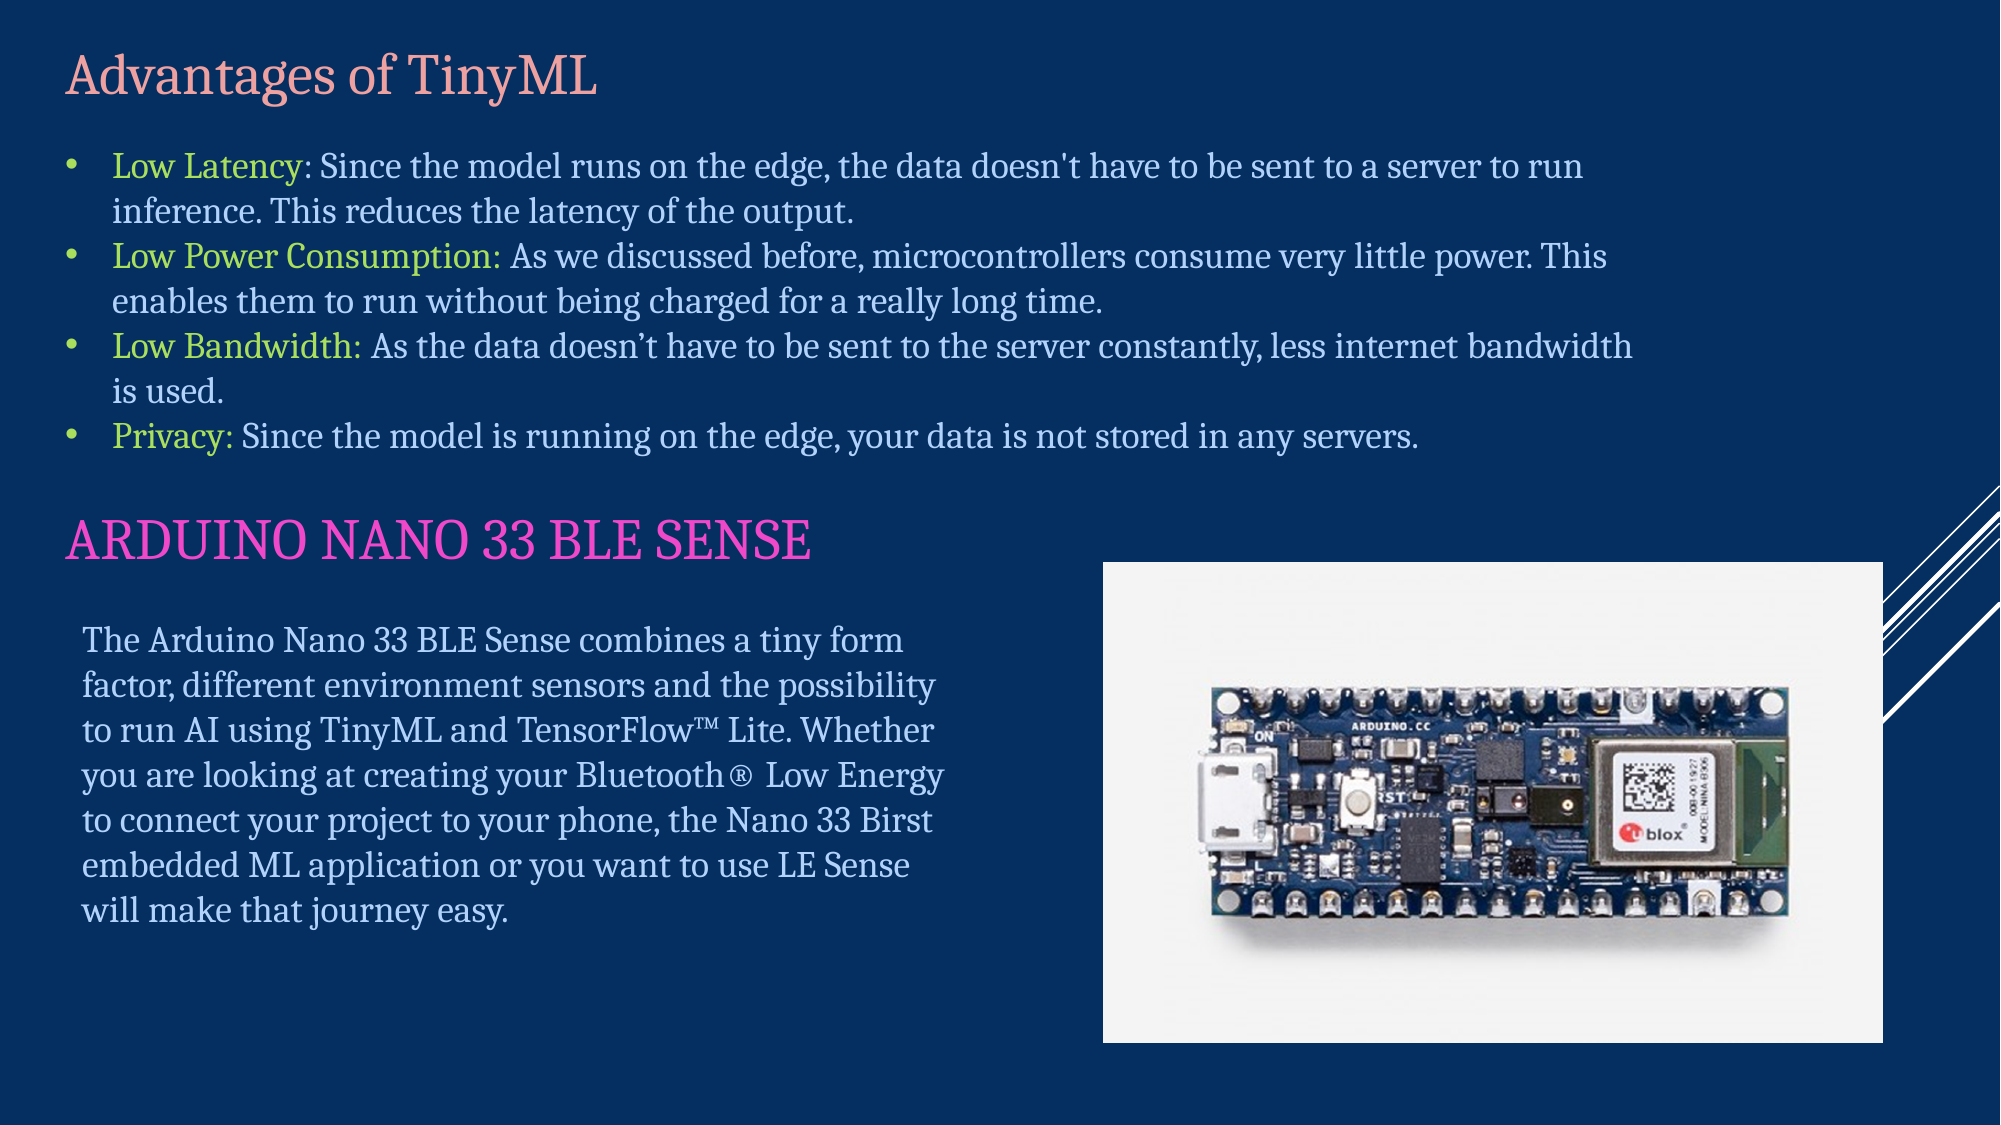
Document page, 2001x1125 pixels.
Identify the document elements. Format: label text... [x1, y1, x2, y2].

text_box The Arduino Nano 33 BLE Sense combines a tiny form factor, different environment sensors and the possibility to run AI using TinyML and TensorFlow™ Lite. Whether you are looking at creating your Bluetooth® Low Energy to connect your project to your phone, the Nano 33 Birst embedded ML application or you want to use LE Sense will make that journey easy. [67, 562, 977, 938]
picture [1103, 562, 1883, 1043]
text_box Advantages of TinyML Low Latency: Since the model runs on the edge, the data doesn't have to be sent to a server to run inference. This reduces the latency of the output. Low Power Consumption: As we discussed before, microcontrollers consume very little power. This enables them to run without being charged for a really long time. Low Bandwidth: As the data doesn’t have to be sent to the server constantly, less internet bandwidth is used. Privacy: Since the model is running on the edge, your data is not stored in any servers. ARDUINO NANO 33 BLE SENSE [50, 29, 1678, 859]
